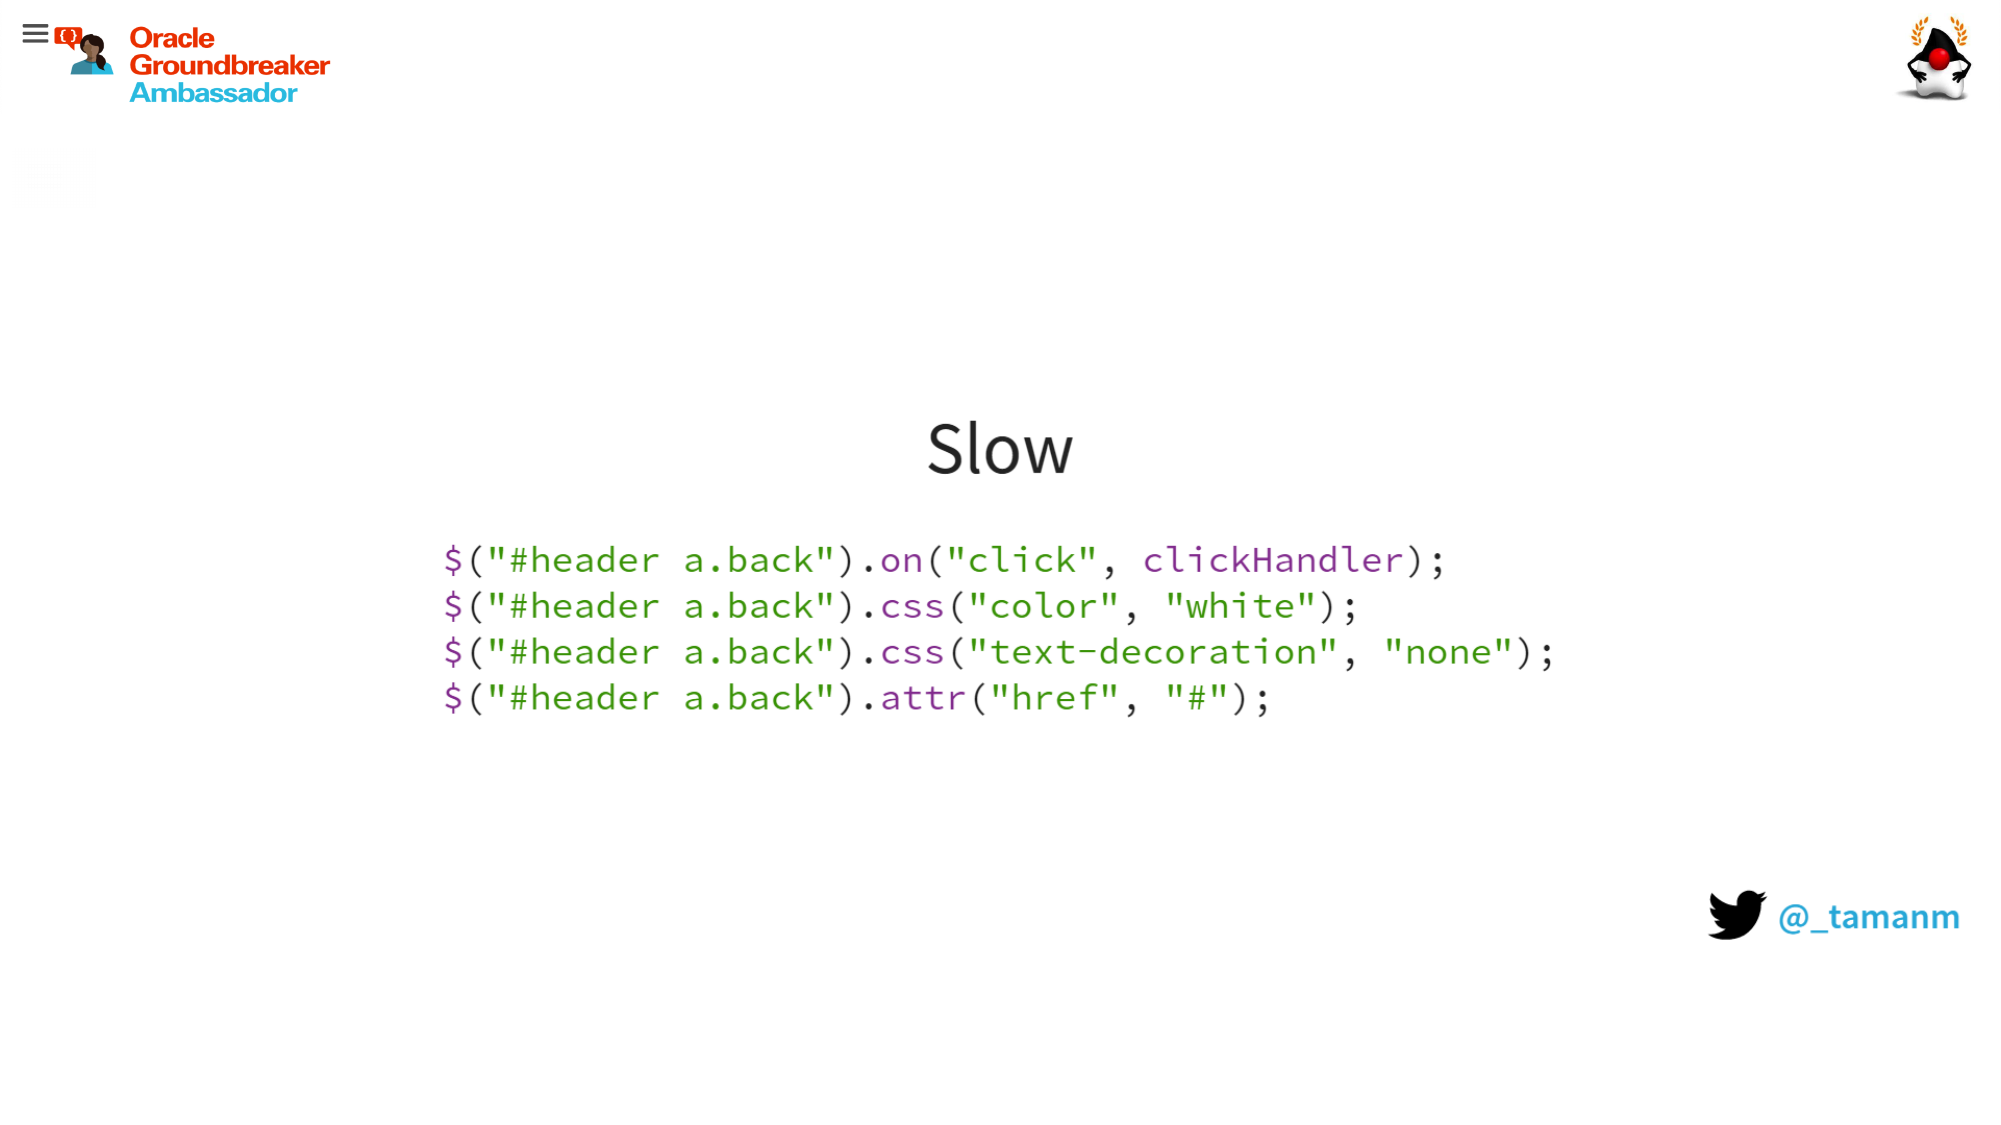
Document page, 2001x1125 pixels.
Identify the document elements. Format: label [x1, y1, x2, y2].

picture [0, 131, 2000, 994]
picture [0, 0, 2000, 114]
